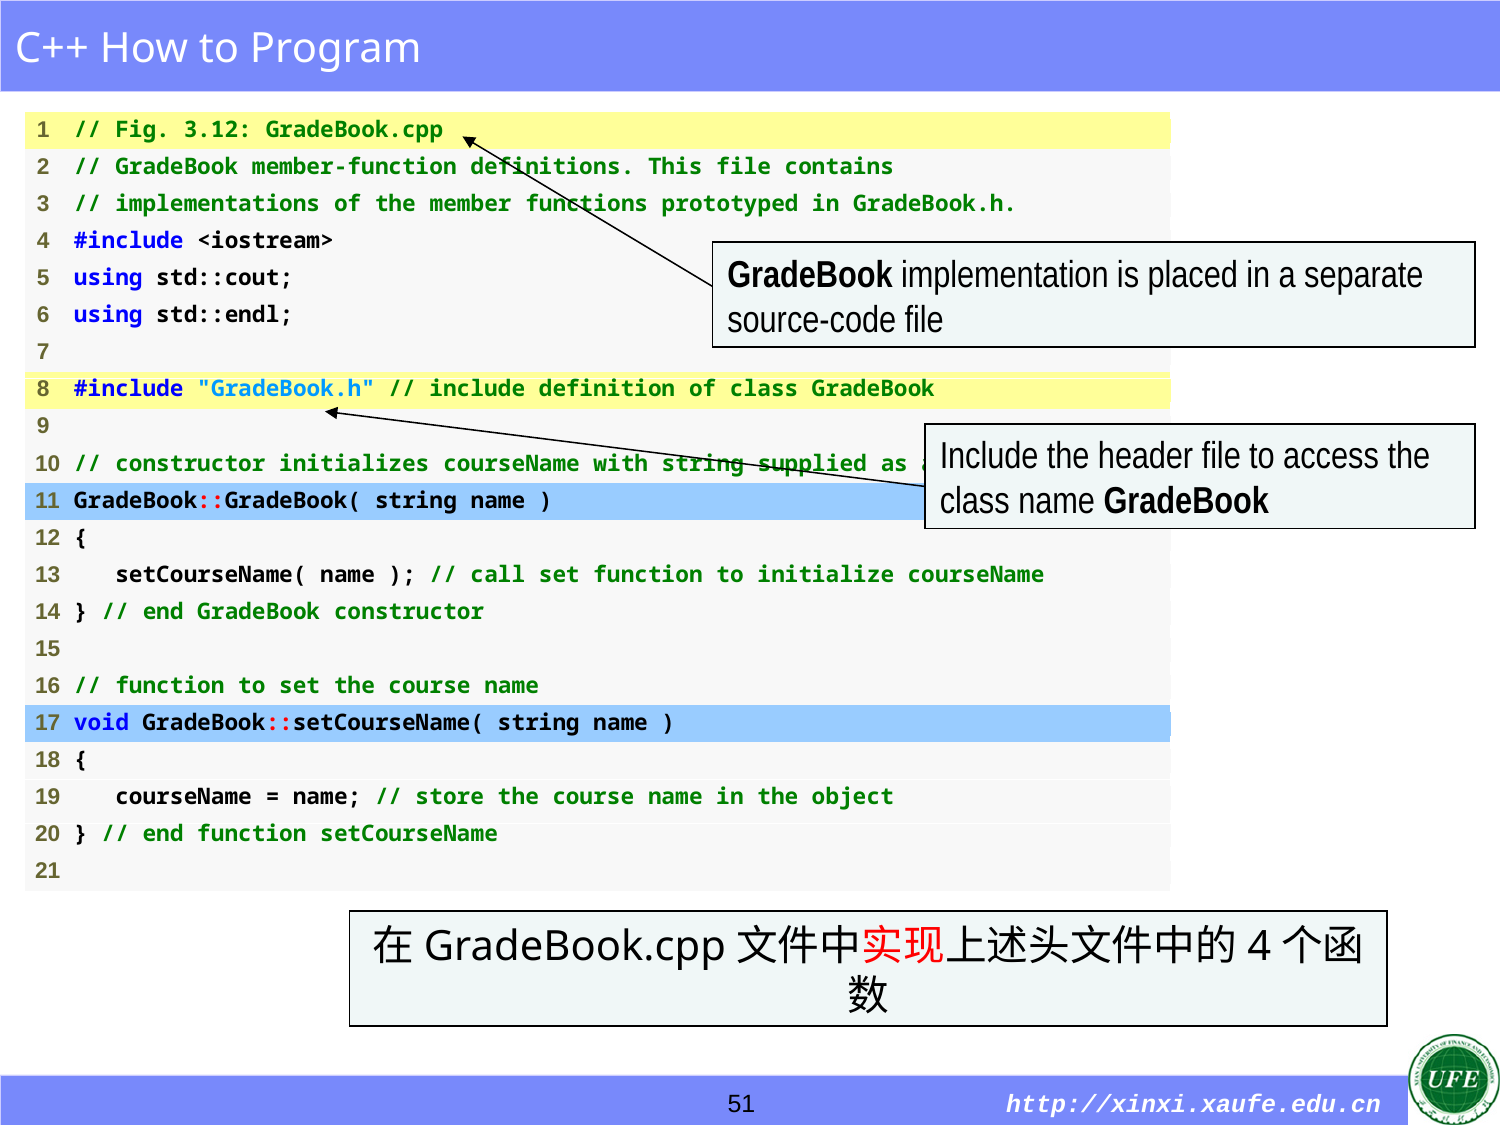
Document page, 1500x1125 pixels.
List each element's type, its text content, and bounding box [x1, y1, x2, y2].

picture [1408, 1034, 1500, 1125]
slide_number 51 [712, 1080, 775, 1121]
title Outline [1185, 213, 1489, 276]
text_box 在GradeBook.cpp文件中实现上述头文件中的4个函数 [349, 911, 1388, 1026]
text_box Include the header file to access the class name GradeBook [1185, 423, 1475, 529]
text_box GradeBook implementation is placed in a separate source-code file [1185, 242, 1475, 347]
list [24, 112, 1185, 934]
